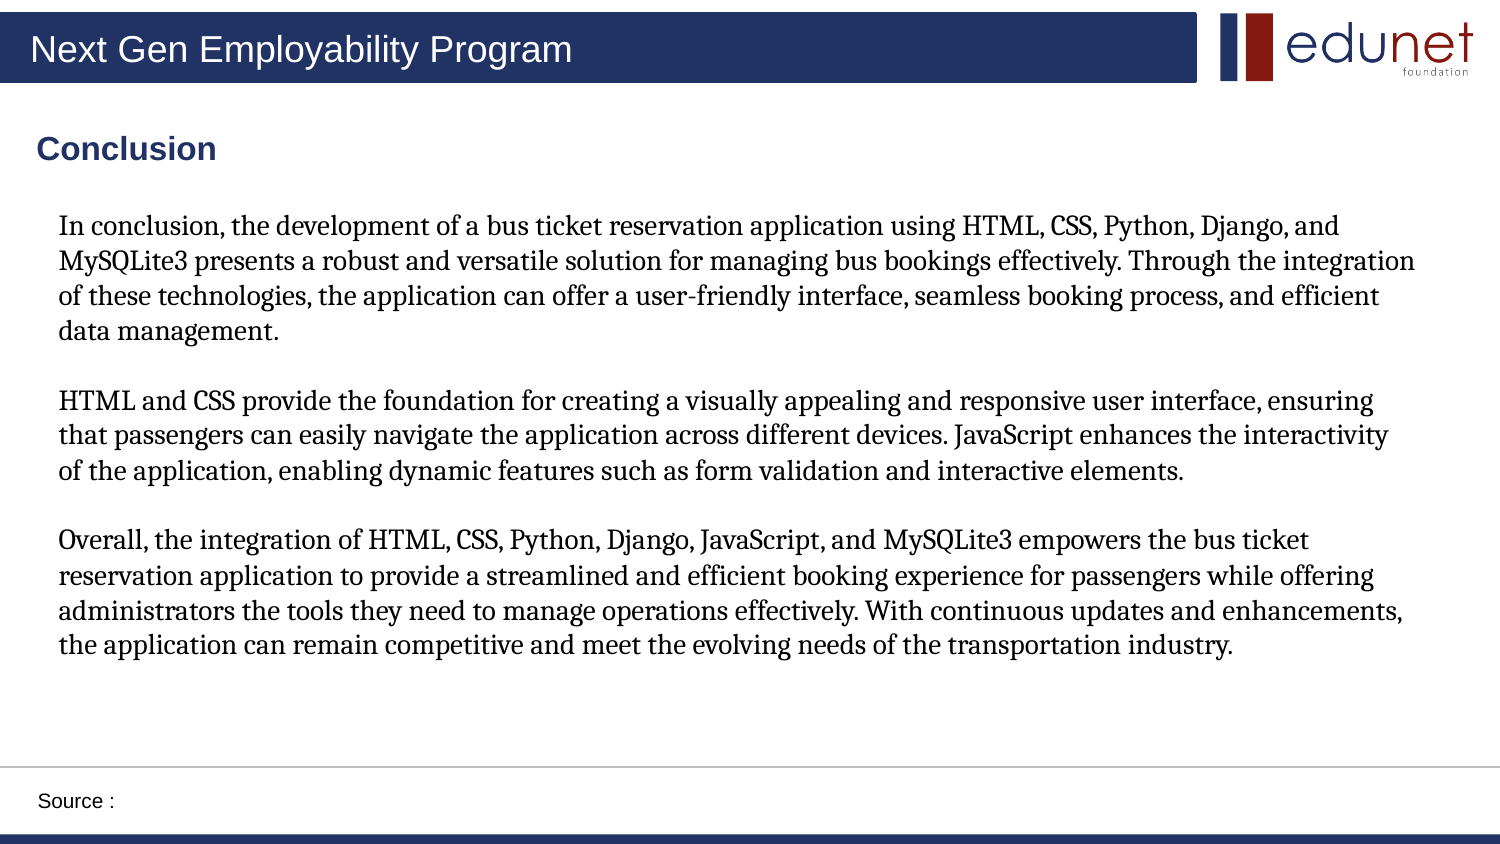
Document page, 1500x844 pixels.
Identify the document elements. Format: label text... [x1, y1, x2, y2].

text_box In conclusion, the development of a bus ticket reservation application using HTML, CSS, Python, Django, and MySQLite3 presents a robust and versatile solution for managing bus bookings effectively. Through the integration of these technologies, the application can offer a user-friendly interface, seamless booking process, and efficient data management. HTML and CSS provide the foundation for creating a visually appealing and responsive user interface, ensuring that passengers can easily navigate the application across different devices. JavaScript enhances the interactivity of the application, enabling dynamic features such as form validation and interactive elements. Overall, the integration of HTML, CSS, Python, Django, JavaScript, and MySQLite3 empowers the bus ticket reservation application to provide a streamlined and efficient booking experience for passengers while offering administrators the tools they need to manage operations effectively. With continuous updates and enhancements, the application can remain competitive and meet the evolving needs of the transportation industry. [43, 198, 1435, 669]
title Conclusion [21, 111, 504, 165]
picture [1279, 14, 1482, 83]
text_box Source : [22, 776, 139, 826]
